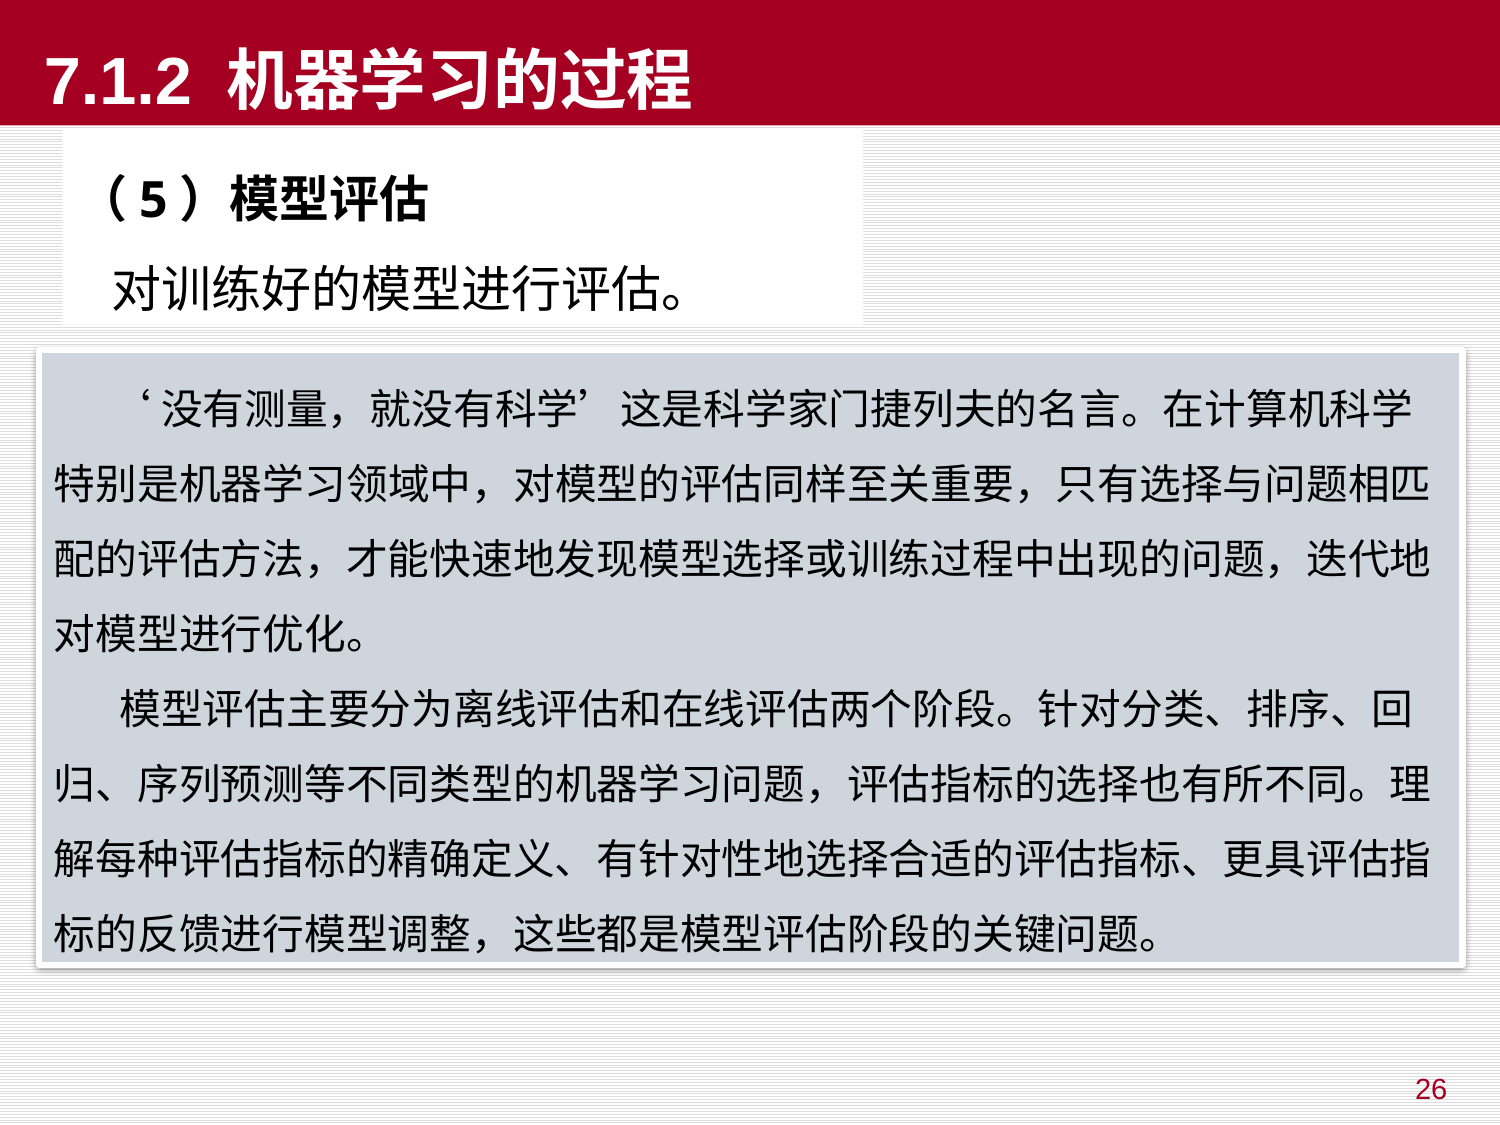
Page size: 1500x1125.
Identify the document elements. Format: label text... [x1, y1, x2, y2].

slide_number 26 [1137, 1062, 1463, 1122]
text_box （5）模型评估 对训练好的模型进行评估。 [62, 129, 864, 325]
text_box ‘没有测量，就没有科学’这是科学家门捷列夫的名言。在计算机科学特别是机器学习领域中，对模型的评估同样至关重要，只有选择与问题相匹配的评估方法，才能快速地发现模型选择或训练过程中出现的问题，迭代地对模型进行优化。 模型评估主要分为离线评估和在线评估两个阶段。针对分类、排序、回归、序列预测等不同类型的机器学习问题，评估指标的选择也有所不同。理解每种评估指标的精确定义、有针对性地选择合适的评估指标、更具评估指标的反馈进行模型调整，这些都是模型评估阶段的关键问题。 [36, 347, 1466, 968]
title 7.1.2 机器学习的过程 [0, 0, 1500, 126]
